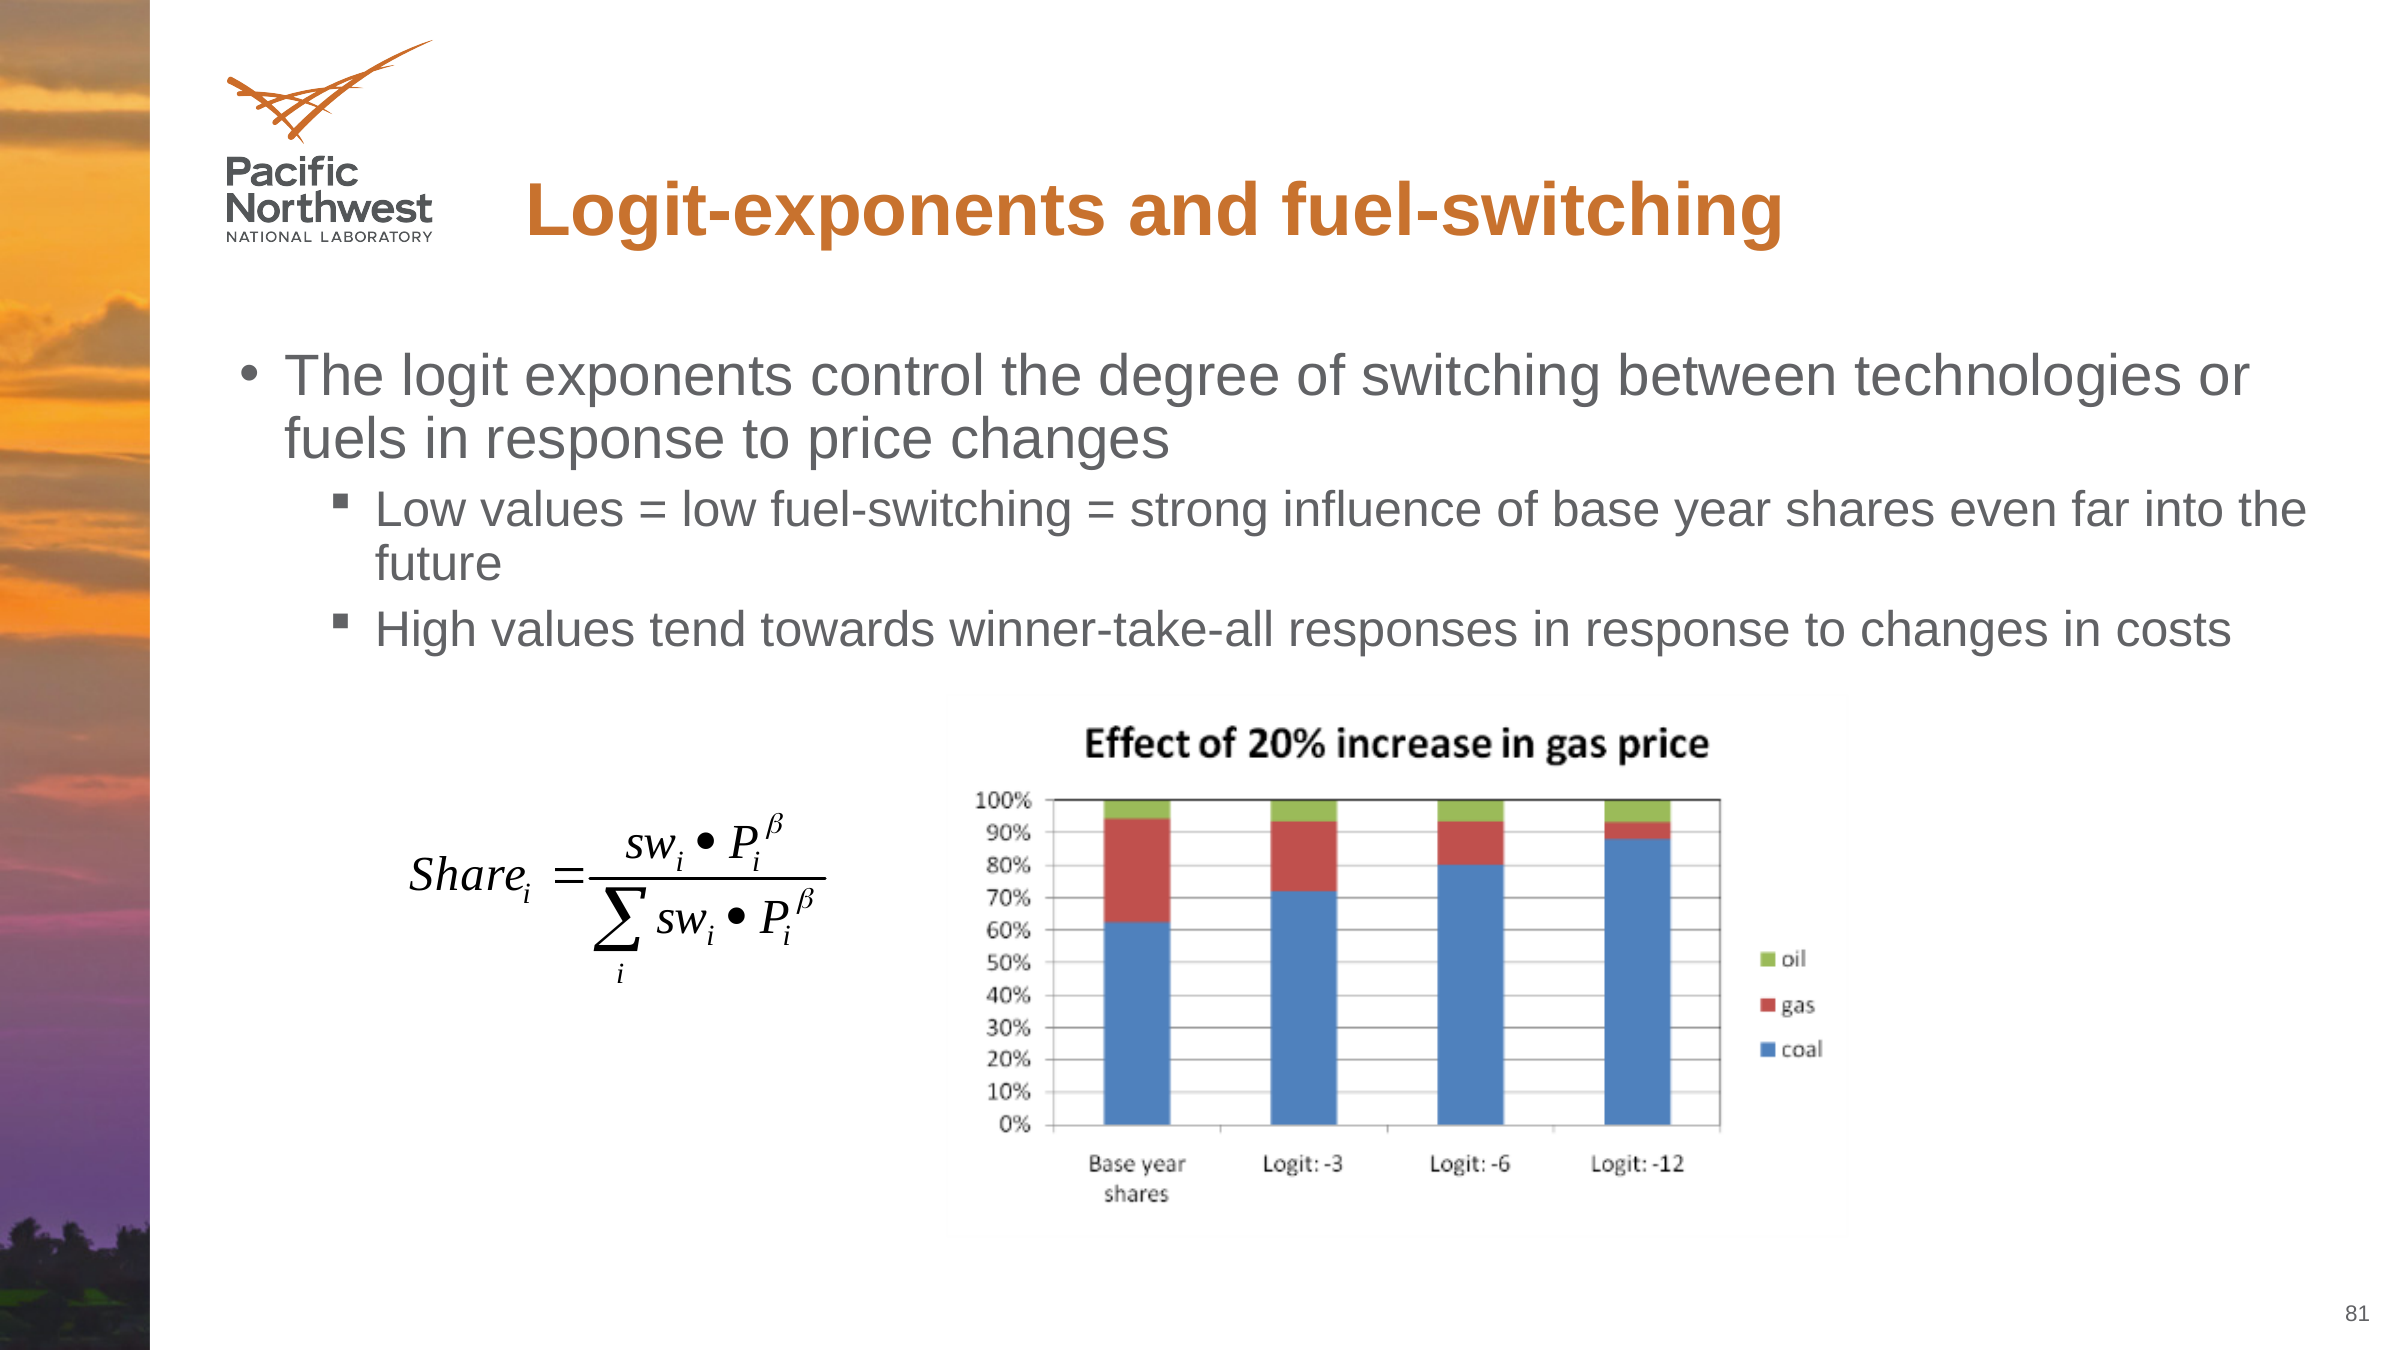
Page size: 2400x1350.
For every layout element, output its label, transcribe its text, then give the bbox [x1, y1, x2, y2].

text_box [399, 798, 839, 994]
picture [225, 38, 435, 244]
picture [945, 694, 1849, 1238]
list The logit exponents control the degree of switching between technologies or fuels in response to price changes Low values = low fuel-switching = strong influence of base year shares even far into the future High values tend towards winner-take-all responses in response to changes in costs [225, 337, 2325, 1238]
title Logit-exponents and fuel-switching [525, 44, 2325, 260]
slide_number 81 [2295, 1275, 2370, 1350]
picture [0, 0, 149, 1350]
